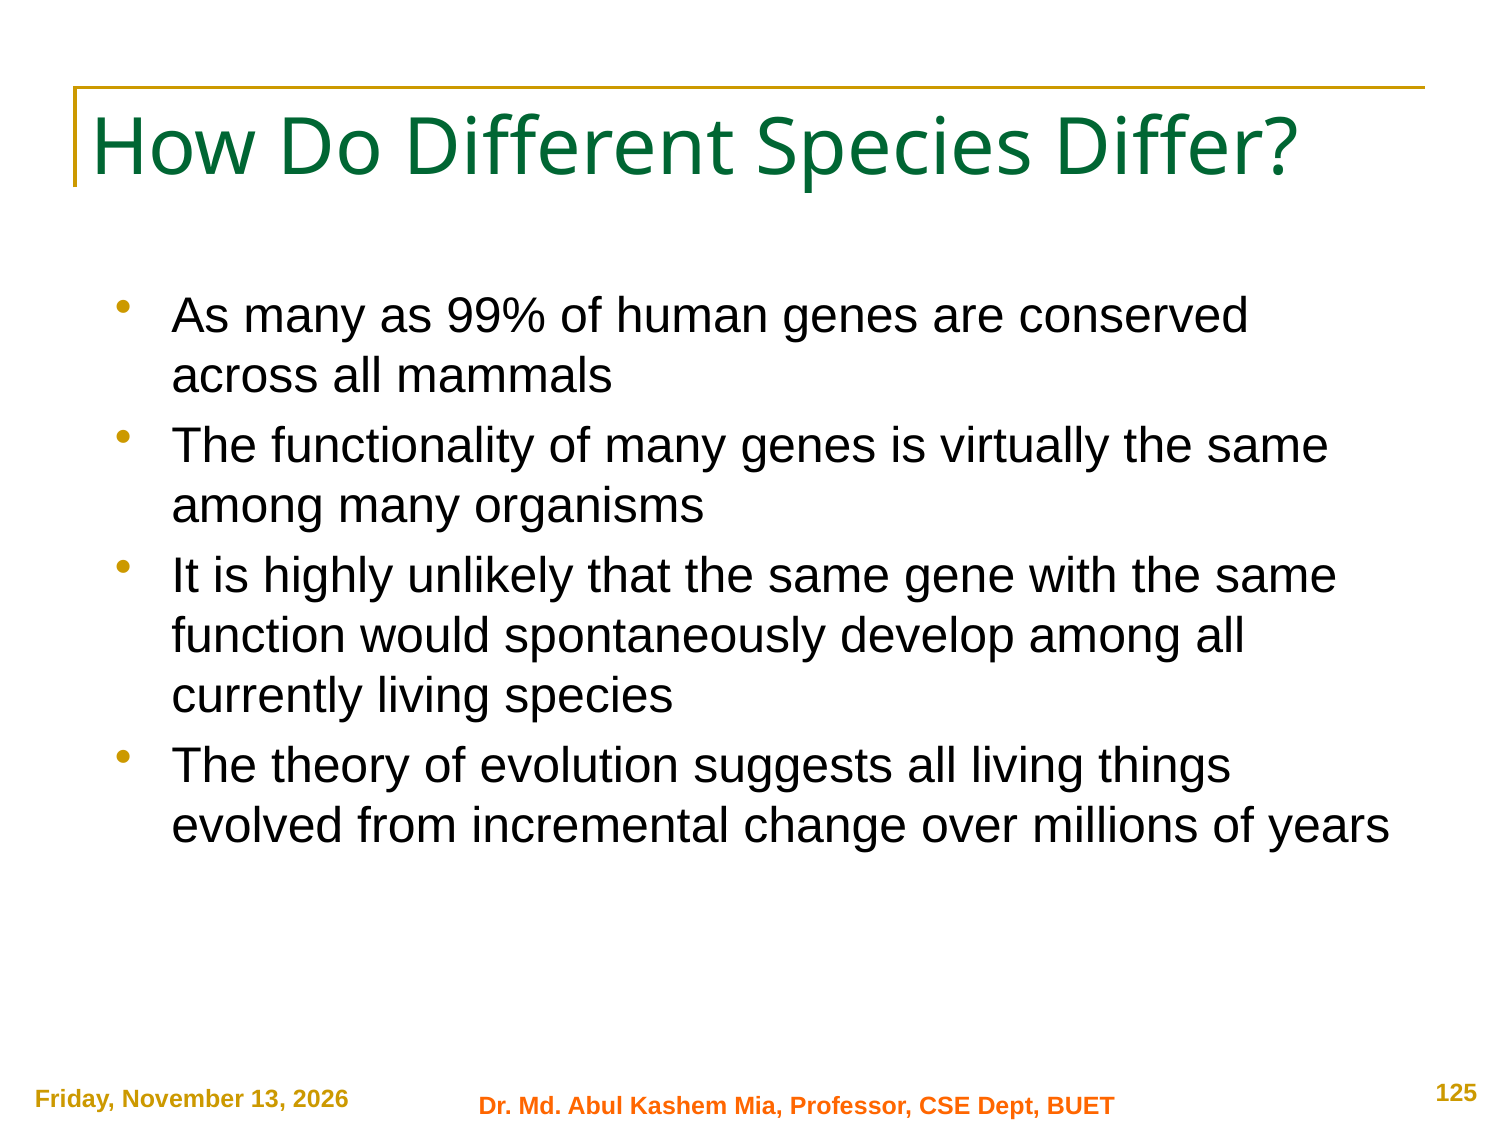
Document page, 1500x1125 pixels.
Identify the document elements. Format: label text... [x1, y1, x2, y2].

list As many as 99% of human genes are conserved across all mammals The functionality of many genes is virtually the same among many organisms It is highly unlikely that the same gene with the same function would spontaneously develop among all currently living species The theory of evolution suggests all living things evolved from incremental change over millions of years [99, 275, 1413, 1019]
title How Do Different Species Differ? [75, 87, 1425, 233]
